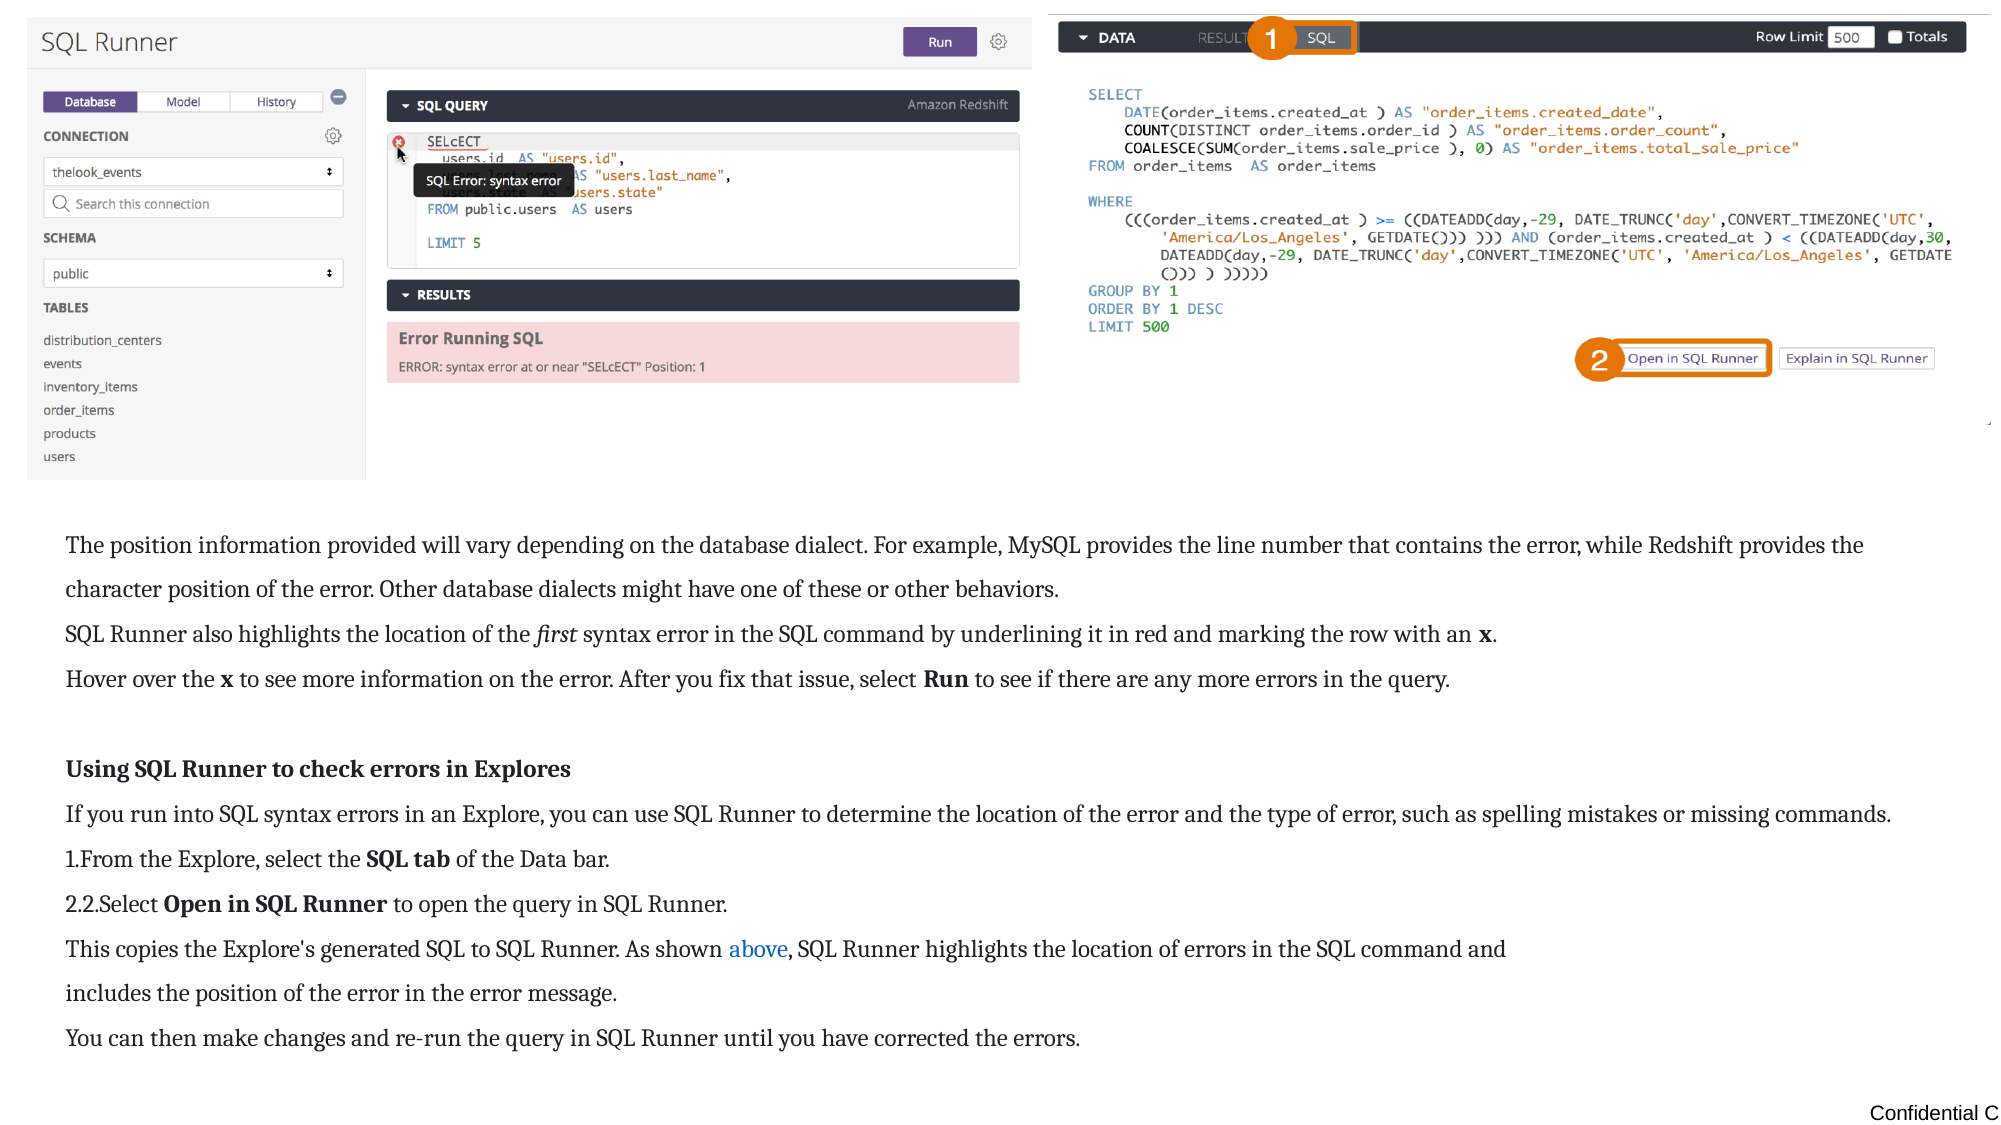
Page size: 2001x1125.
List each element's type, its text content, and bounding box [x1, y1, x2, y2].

picture [1047, 11, 1991, 425]
text_box The position information provided will vary depending on the database dialect. For example, MySQL provides the line number that contains the error, while Redshift provides the character position of the error. Other database dialects might have one of these or other behaviors. SQL Runner also highlights the location of the first syntax error in the SQL command by underlining it in red and marking the row with an x. Hover over the x to see more information on the error. After you fix that issue, select Run to see if there are any more errors in the query. Using SQL Runner to check errors in Explores If you run into SQL syntax errors in an Explore, you can use SQL Runner to determine the location of the error and the type of error, such as spelling mistakes or missing commands. From the Explore, select the SQL tab of the Data bar. 2.Select Open in SQL Runner to open the query in SQL Runner. This copies the Explore's generated SQL to SQL Runner. As shown above, SQL Runner highlights the location of errors in the SQL command and includes the position of the error in the error message. You can then make changes and re-run the query in SQL Runner until you have corrected the errors. [50, 505, 1911, 1125]
picture [27, 17, 1032, 480]
